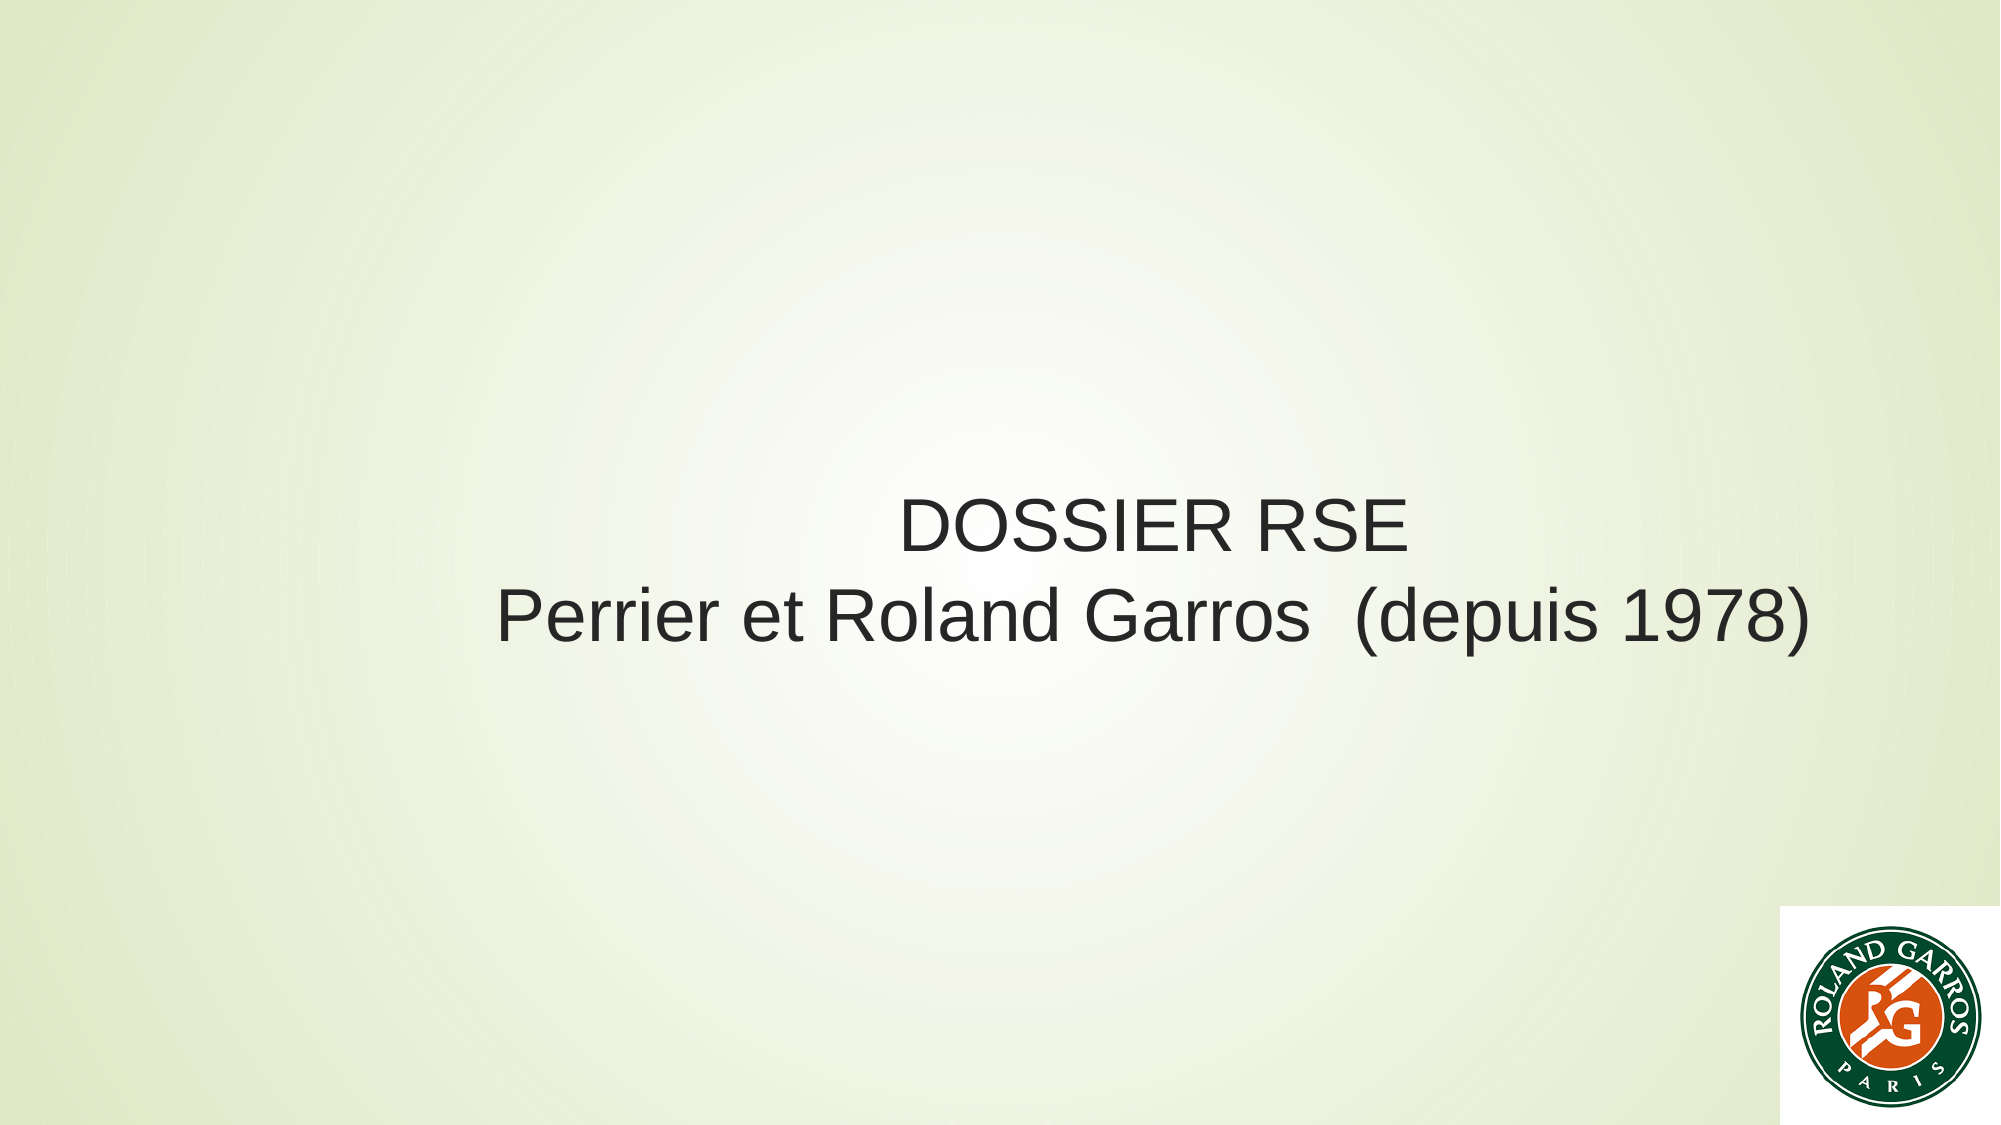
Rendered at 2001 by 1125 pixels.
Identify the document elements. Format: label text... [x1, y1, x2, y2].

picture [1780, 906, 2000, 1125]
title DOSSIER RSE Perrier et Roland Garros (depuis 1978) [422, 419, 1887, 792]
